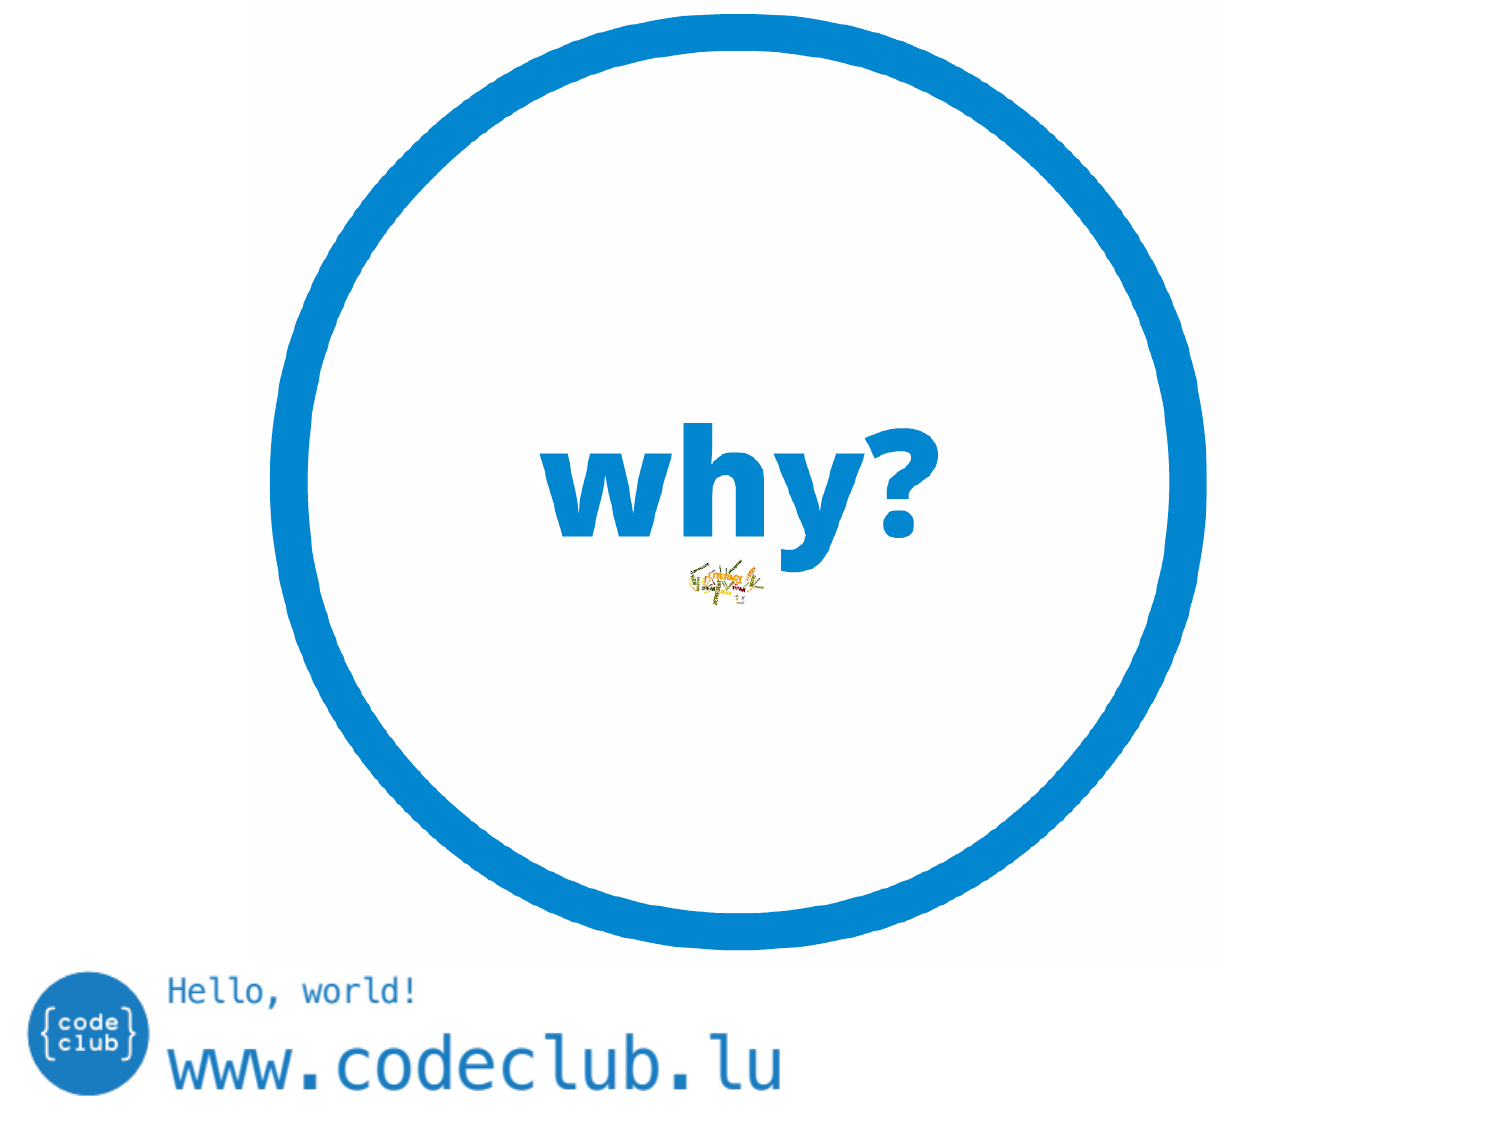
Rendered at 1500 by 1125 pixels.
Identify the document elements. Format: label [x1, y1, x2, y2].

picture [253, 0, 1223, 964]
